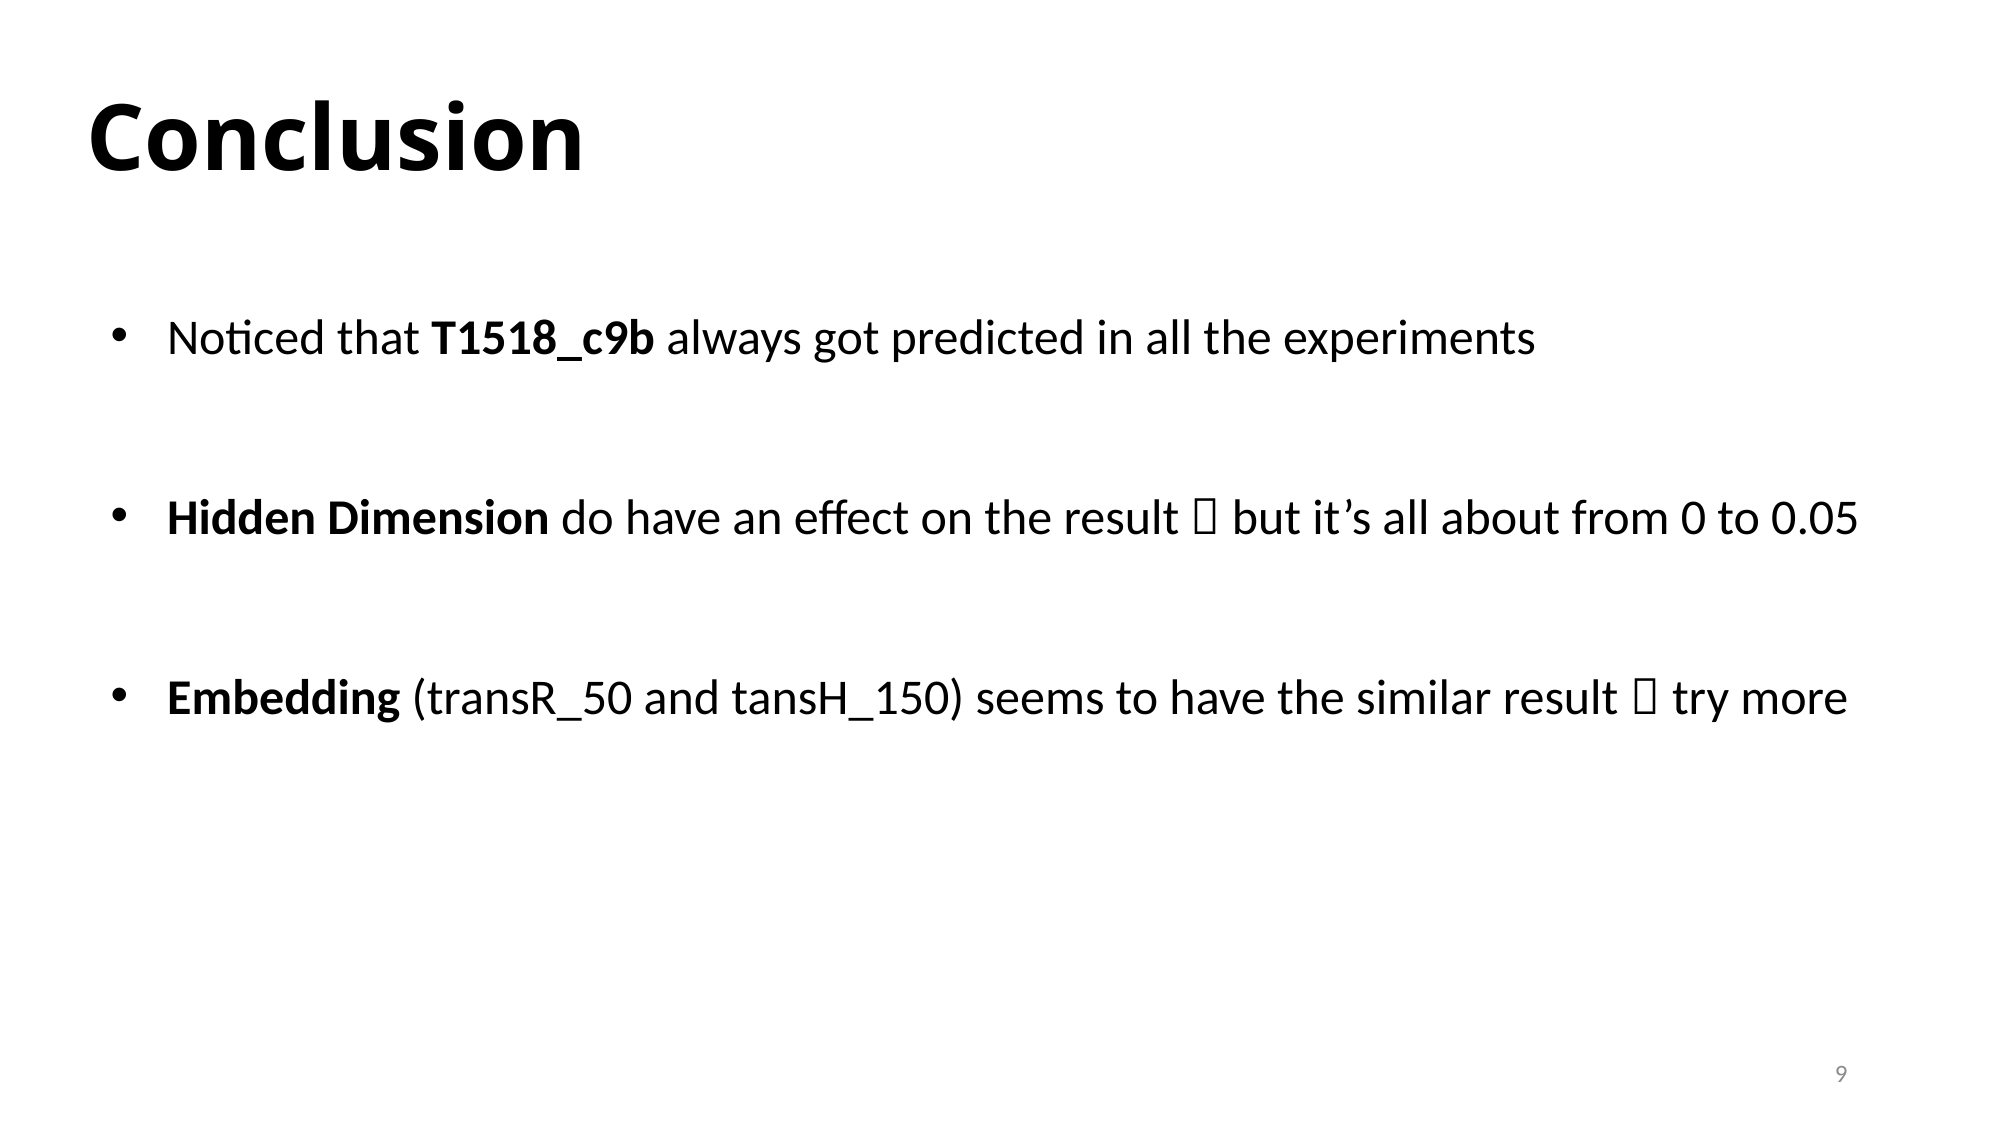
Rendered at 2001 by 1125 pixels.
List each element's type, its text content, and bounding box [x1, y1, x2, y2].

text_box Noticed that T1518_c9b always got predicted in all the experiments Hidden Dimension do have an effect on the result  but it’s all about from 0 to 0.05 Embedding (transR_50 and tansH_150) seems to have the similar result  try more [95, 266, 1945, 732]
slide_number 9 [1412, 1042, 1863, 1103]
title Conclusion [71, 32, 1796, 250]
